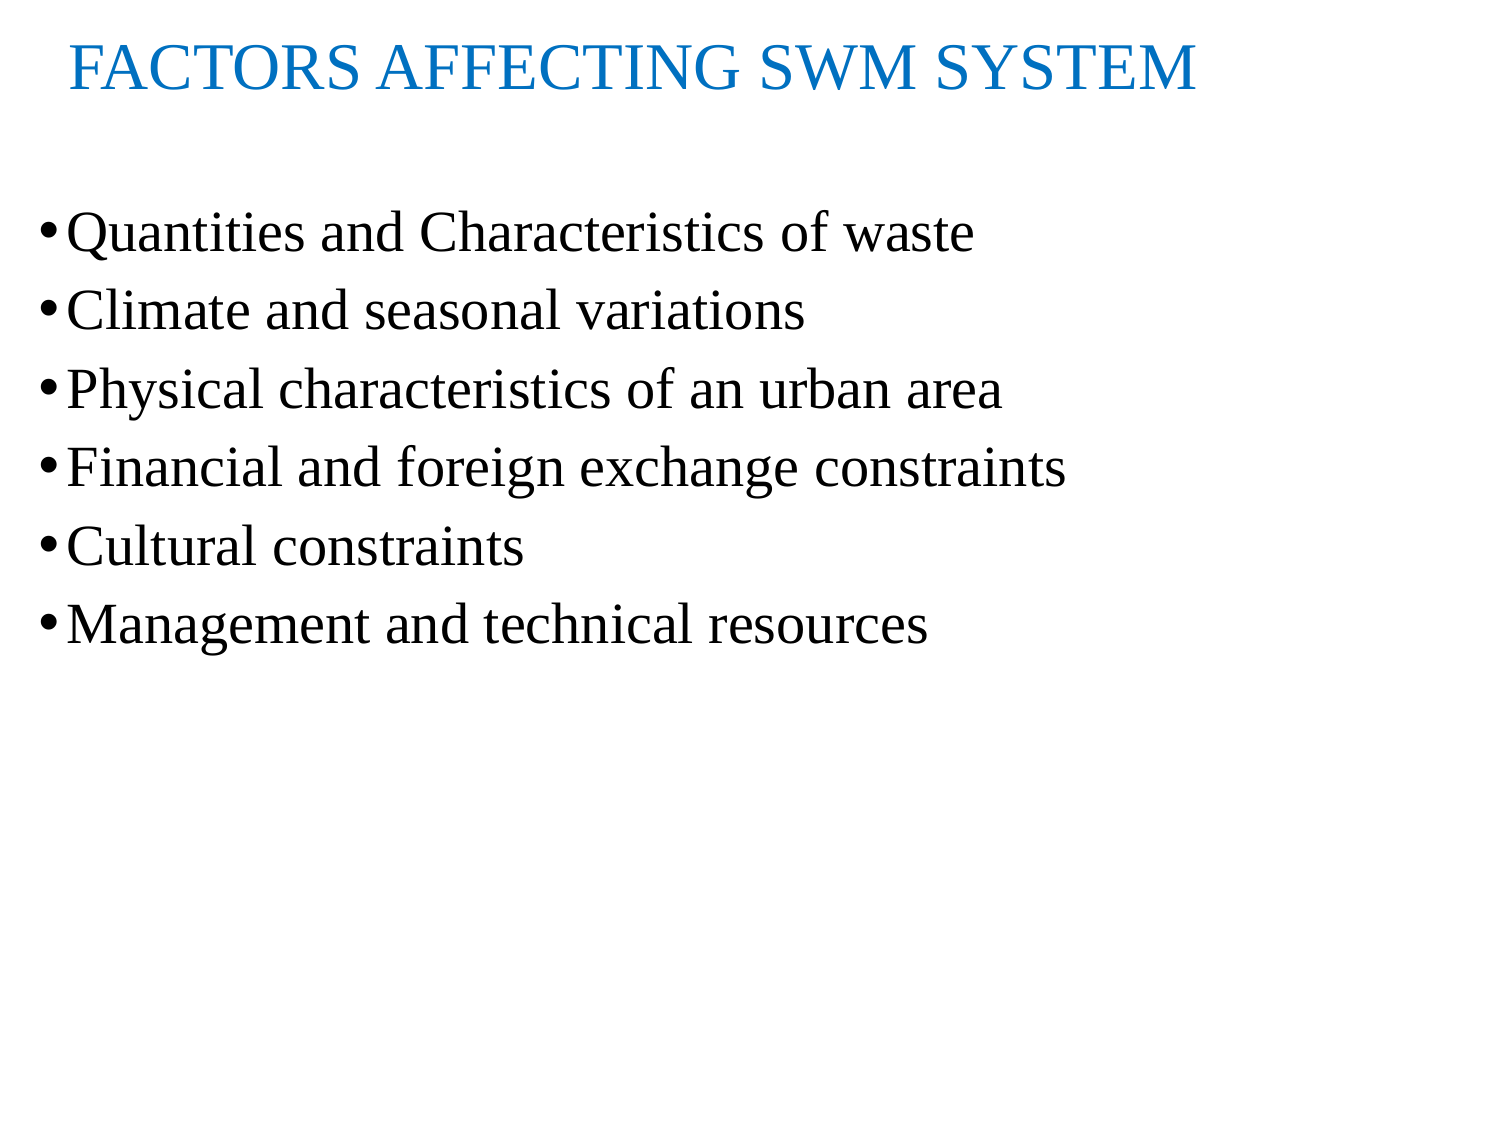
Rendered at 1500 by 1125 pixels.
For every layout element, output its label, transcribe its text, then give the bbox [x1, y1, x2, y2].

list Quantities and Characteristics of waste Climate and seasonal variations Physical characteristics of an urban area Financial and foreign exchange constraints Cultural constraints Management and technical resources [23, 193, 1477, 1047]
title FACTORS AFFECTING SWM SYSTEM [53, 42, 1404, 173]
